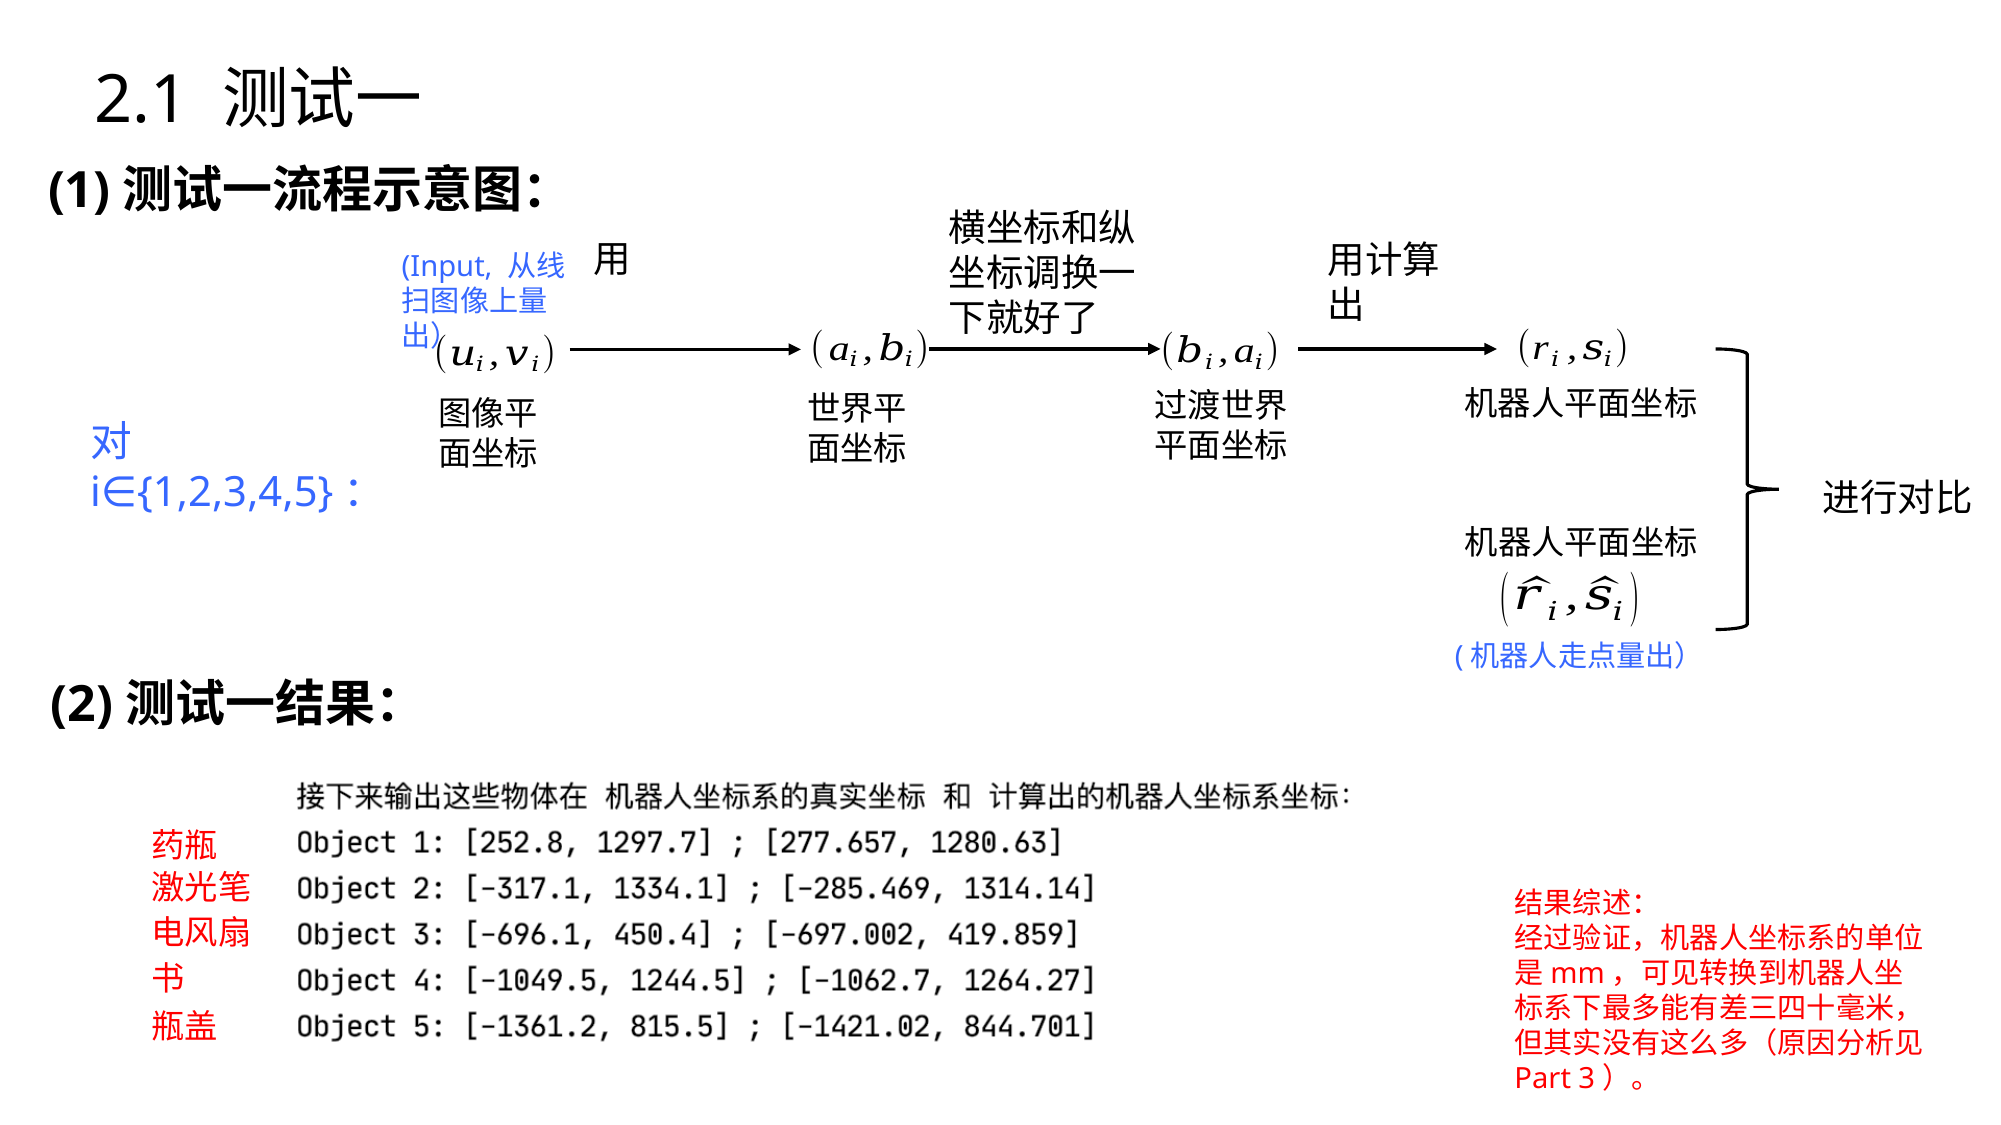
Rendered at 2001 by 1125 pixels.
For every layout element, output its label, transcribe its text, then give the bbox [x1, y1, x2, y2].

text_box (Input, 从线扫图像上量出） [386, 240, 603, 361]
text_box 横坐标和纵坐标调换一下就好了 [933, 196, 1158, 347]
text_box 结果综述： 经过验证，机器人坐标系的单位是mm，可见转换到机器人坐标系下最多能有差三四十毫米，但其实没有这么多（原因分析见Part 3）。 [1499, 877, 1943, 1102]
text_box (机器人走点量出） [1440, 629, 1732, 680]
text_box 电风扇 [137, 903, 274, 949]
text_box [1715, 348, 1779, 631]
text_box 过渡世界平面坐标 [1139, 376, 1325, 472]
text_box 激光笔 [137, 858, 274, 903]
text_box (1)测试一流程示意图： [33, 149, 547, 225]
text_box (2)测试一结果： [36, 663, 465, 739]
text_box 机器人平面坐标 [1450, 374, 1715, 430]
text_box 2.1 测试一 [79, 48, 1016, 144]
text_box 进行对比 [1807, 467, 1988, 527]
text_box 书 [137, 949, 274, 998]
text_box 世界平面坐标 [792, 379, 943, 475]
text_box 药瓶 [137, 817, 259, 858]
picture [294, 771, 1564, 1049]
text_box 对i∈{1,2,3,4,5}： [75, 406, 426, 522]
text_box 图像平面坐标 [423, 384, 569, 480]
text_box 瓶盖 [137, 998, 274, 1053]
text_box 机器人平面坐标 [1450, 513, 1715, 569]
